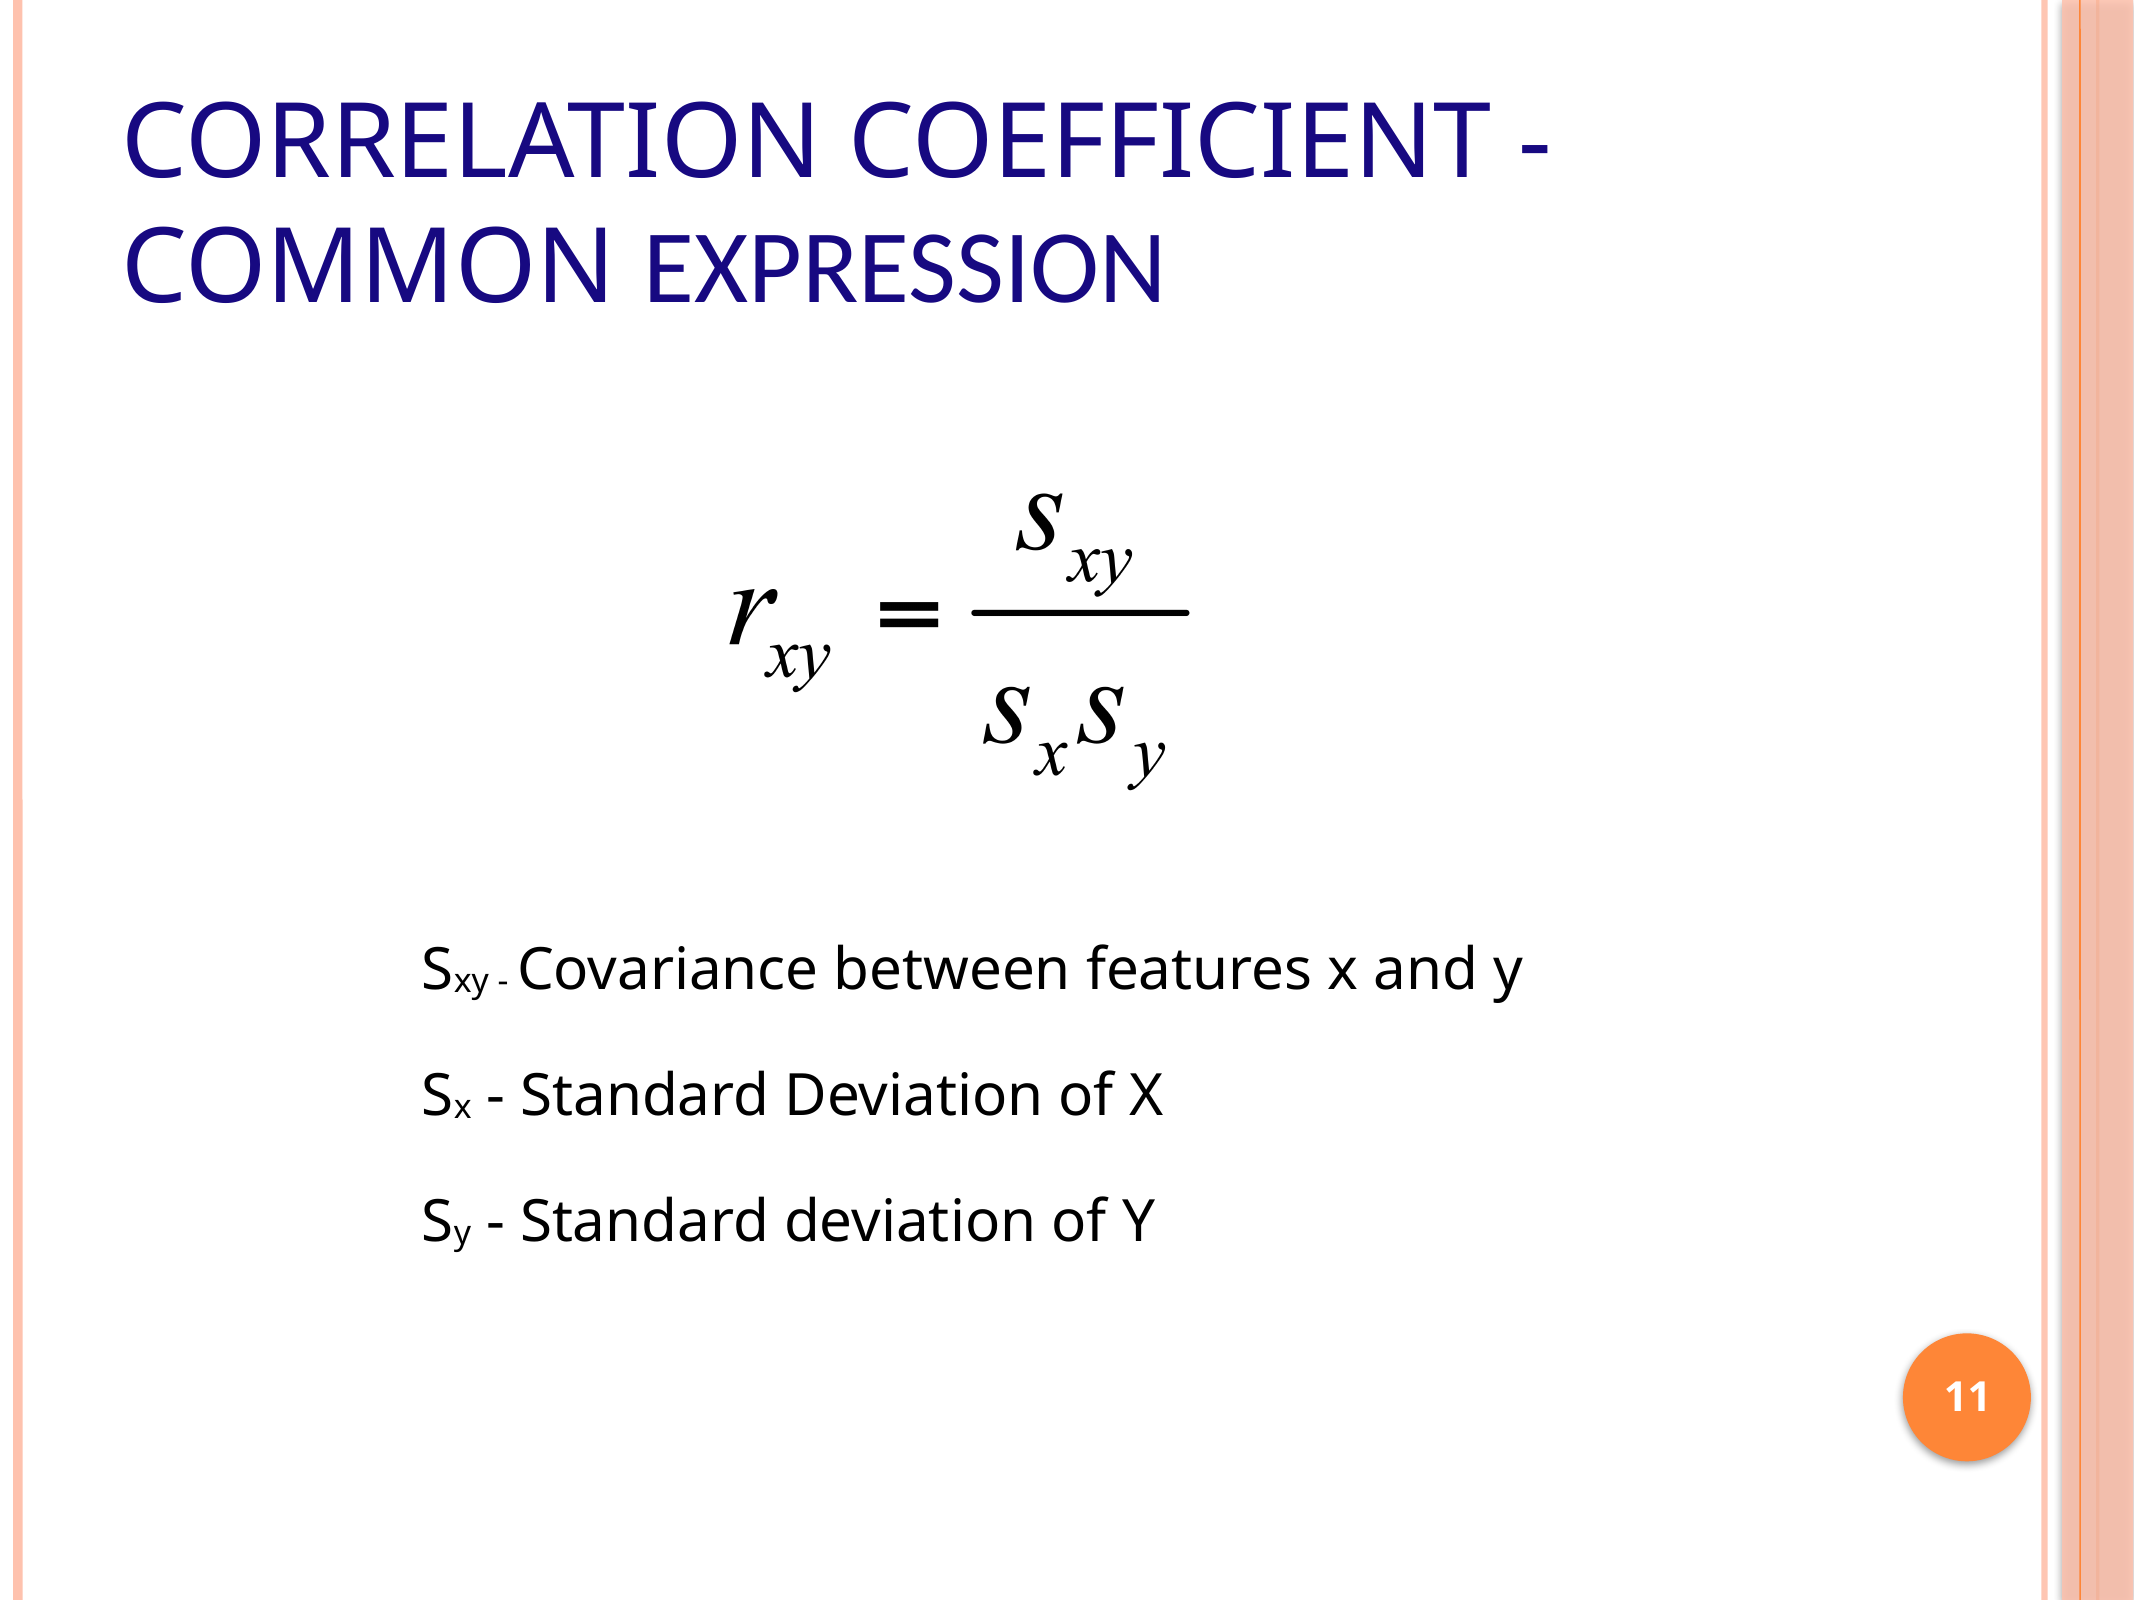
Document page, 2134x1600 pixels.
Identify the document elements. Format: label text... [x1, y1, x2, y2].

text_box Sxy - Covariance between features x and y Sx - Standard Deviation of X Sy - Standard deviation of Y [413, 867, 1532, 1262]
title Correlation Coefficient - Common Expression [106, 64, 1944, 331]
slide_number 11 [1896, 1337, 2039, 1460]
picture [720, 444, 1197, 801]
